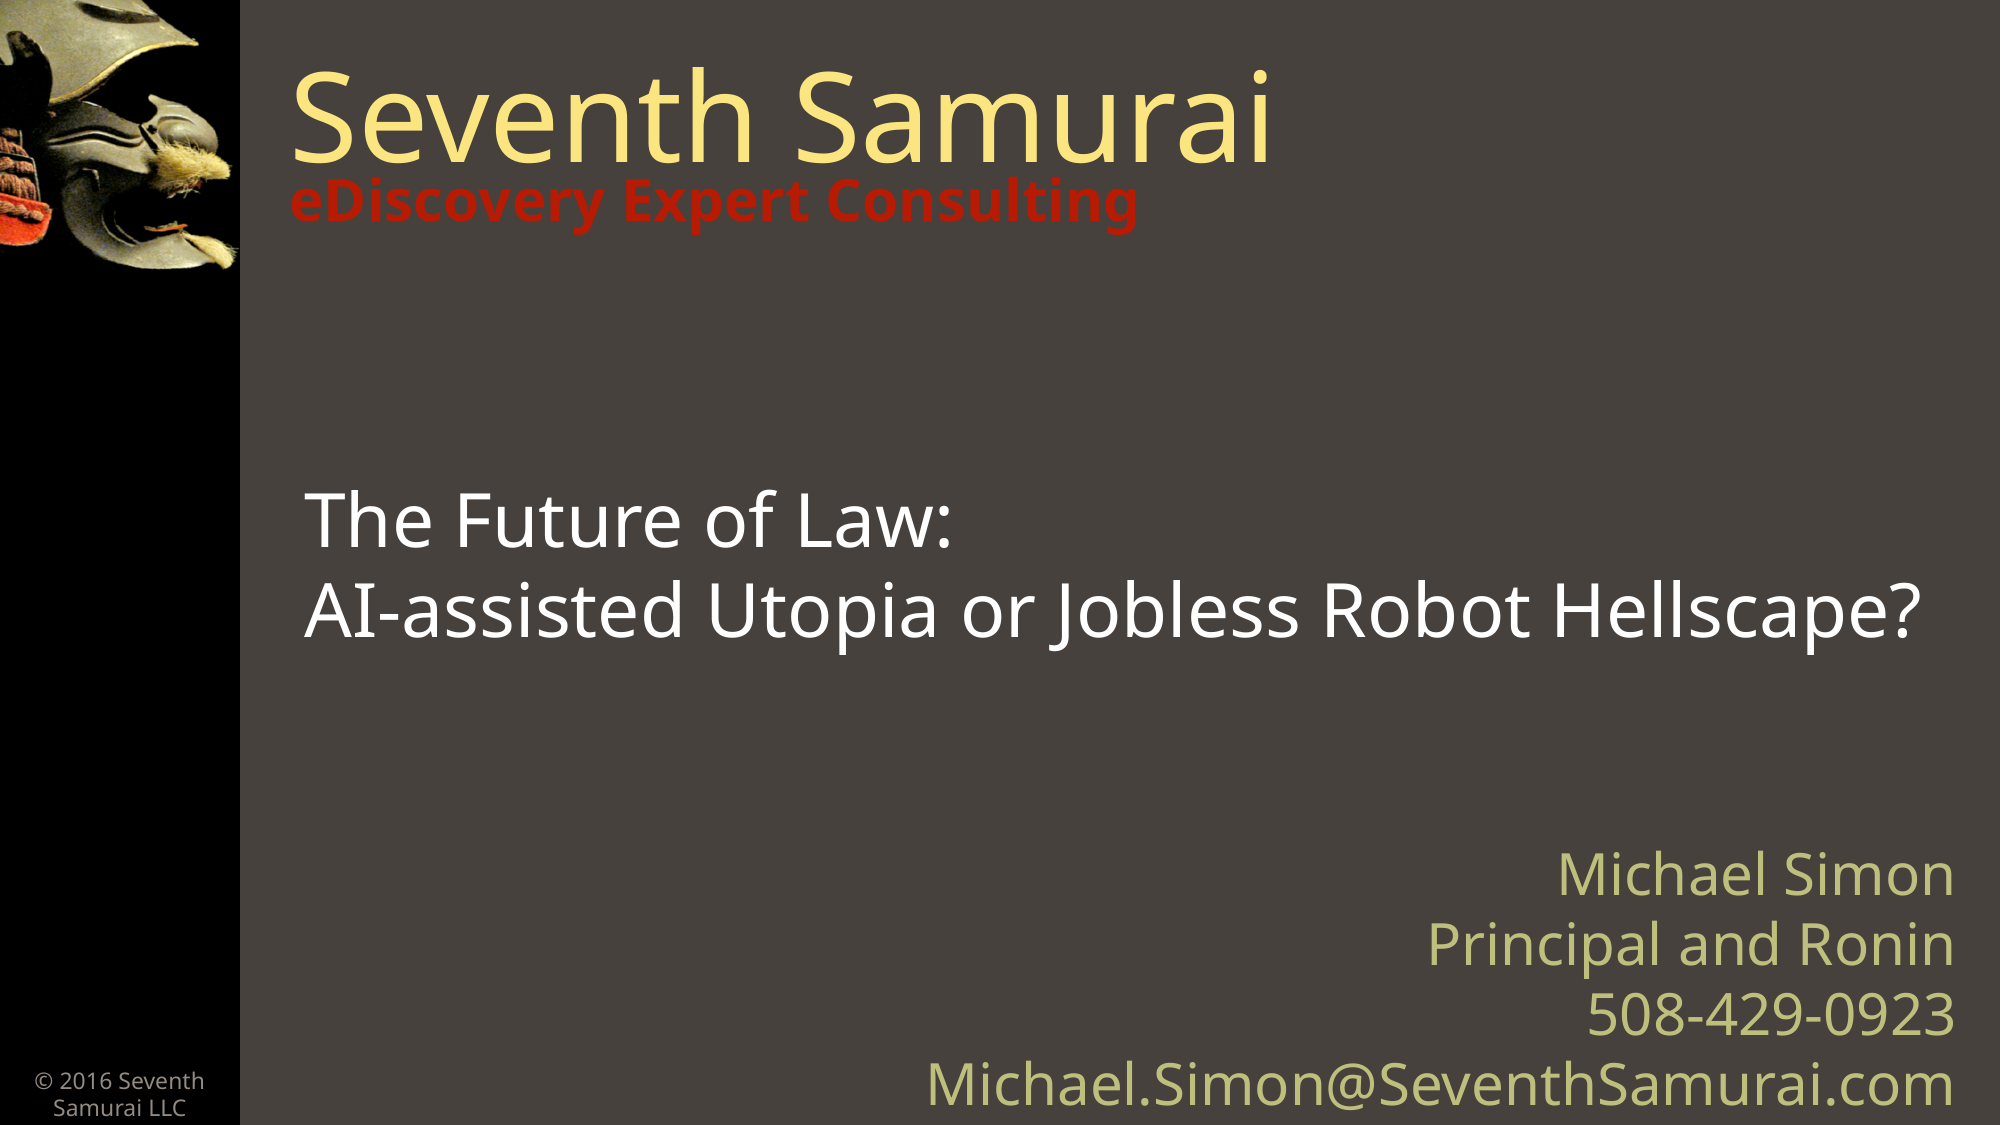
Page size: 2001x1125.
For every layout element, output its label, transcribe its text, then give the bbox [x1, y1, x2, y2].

subtitle Michael Simon Principal and Ronin 508-429-0923 Michael.Simon@SeventhSamurai.com [800, 800, 1972, 1125]
title The Future of Law: AI-assisted Utopia or Jobless Robot Hellscape? [289, 387, 1974, 738]
picture [0, 0, 240, 288]
